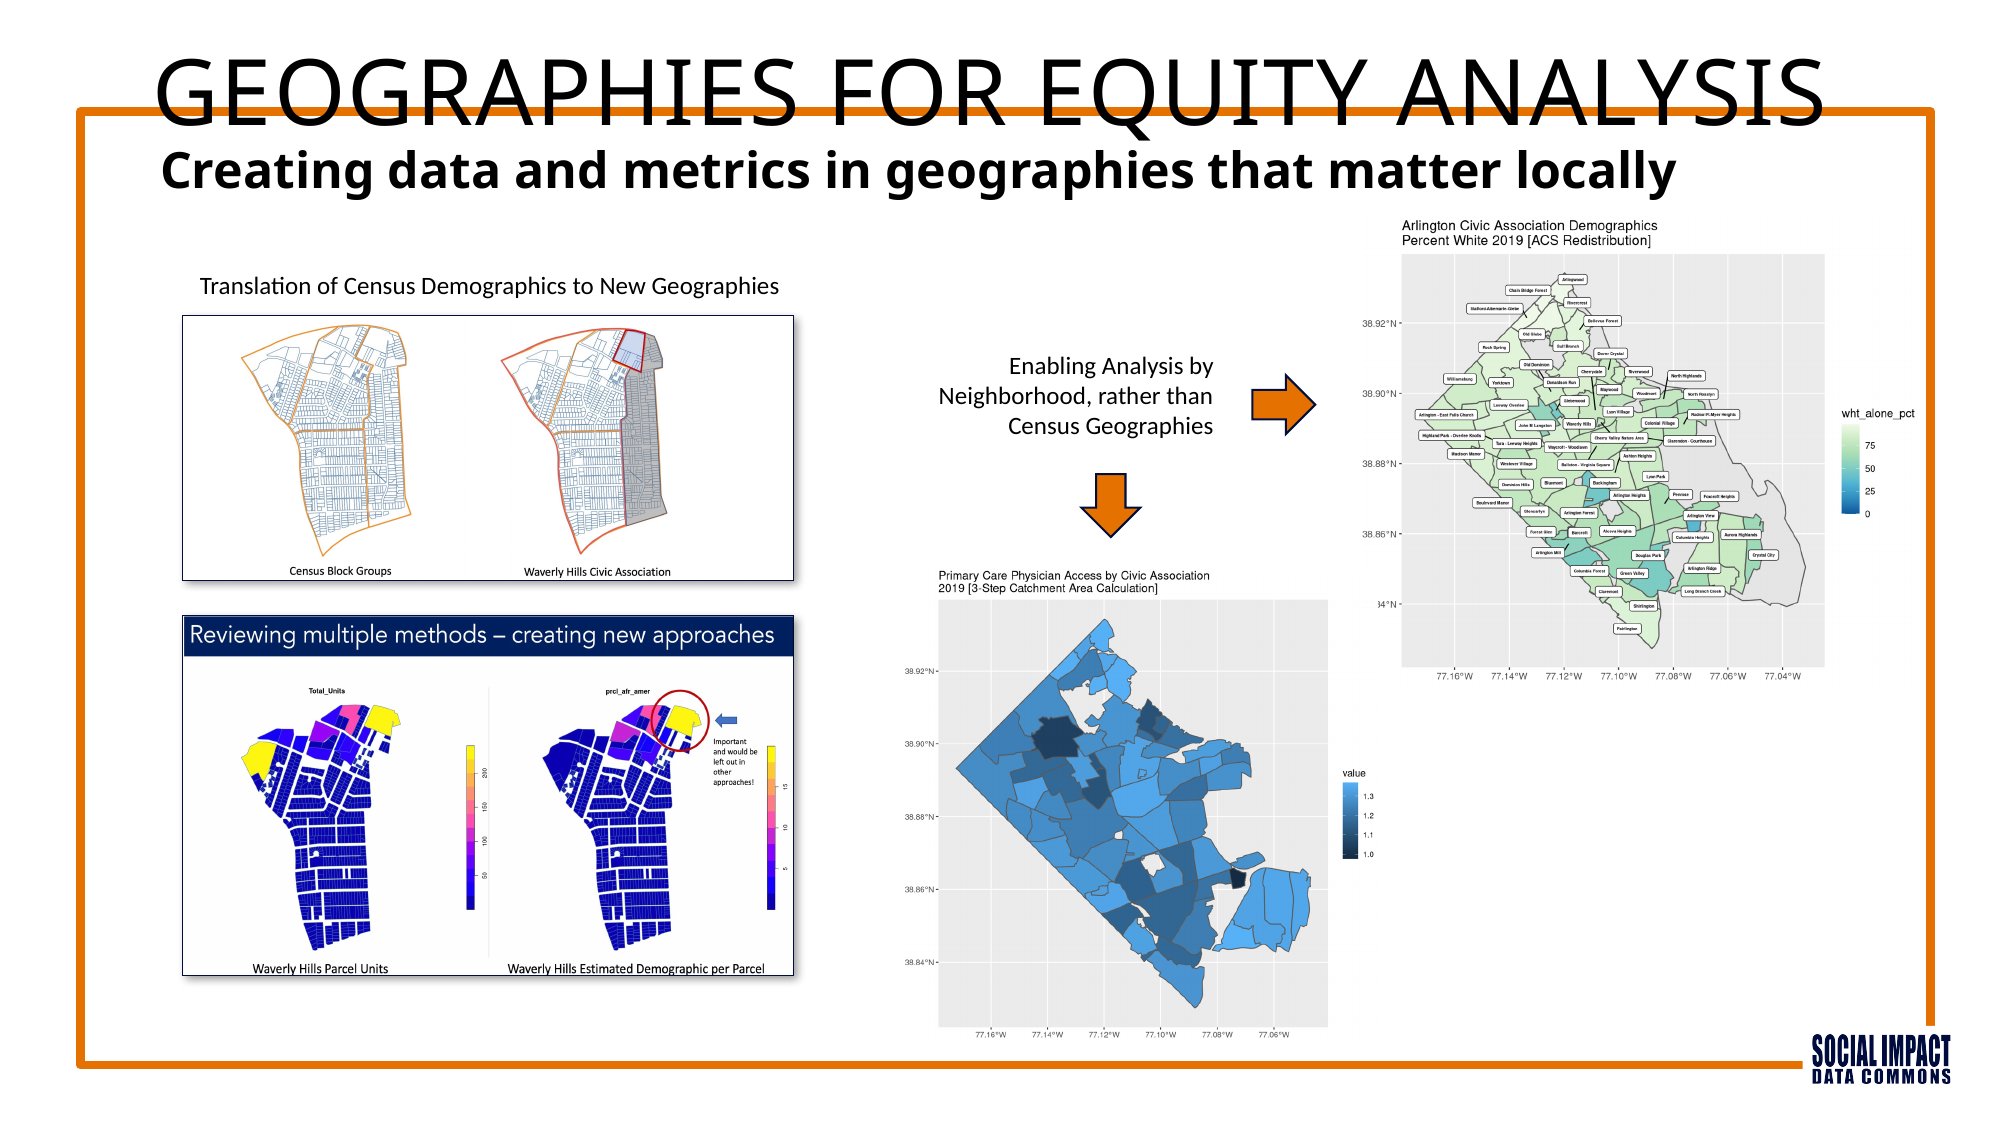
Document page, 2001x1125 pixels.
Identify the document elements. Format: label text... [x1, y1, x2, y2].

picture [1812, 1034, 1951, 1084]
text_box Enabling Analysis by Neighborhood, rather than Census Geographies [917, 341, 1229, 447]
list GEOGRAPHIES FOR EQUITY ANALYSIS [137, 38, 1873, 146]
picture [903, 216, 1918, 1042]
text_box Translation of Census Demographics to New Geographies [185, 261, 796, 307]
text_box [1251, 372, 1317, 437]
list Creating data and metrics in geographies that matter locally [145, 137, 1881, 217]
text_box [182, 615, 794, 976]
text_box [1078, 473, 1143, 539]
text_box [182, 315, 794, 581]
